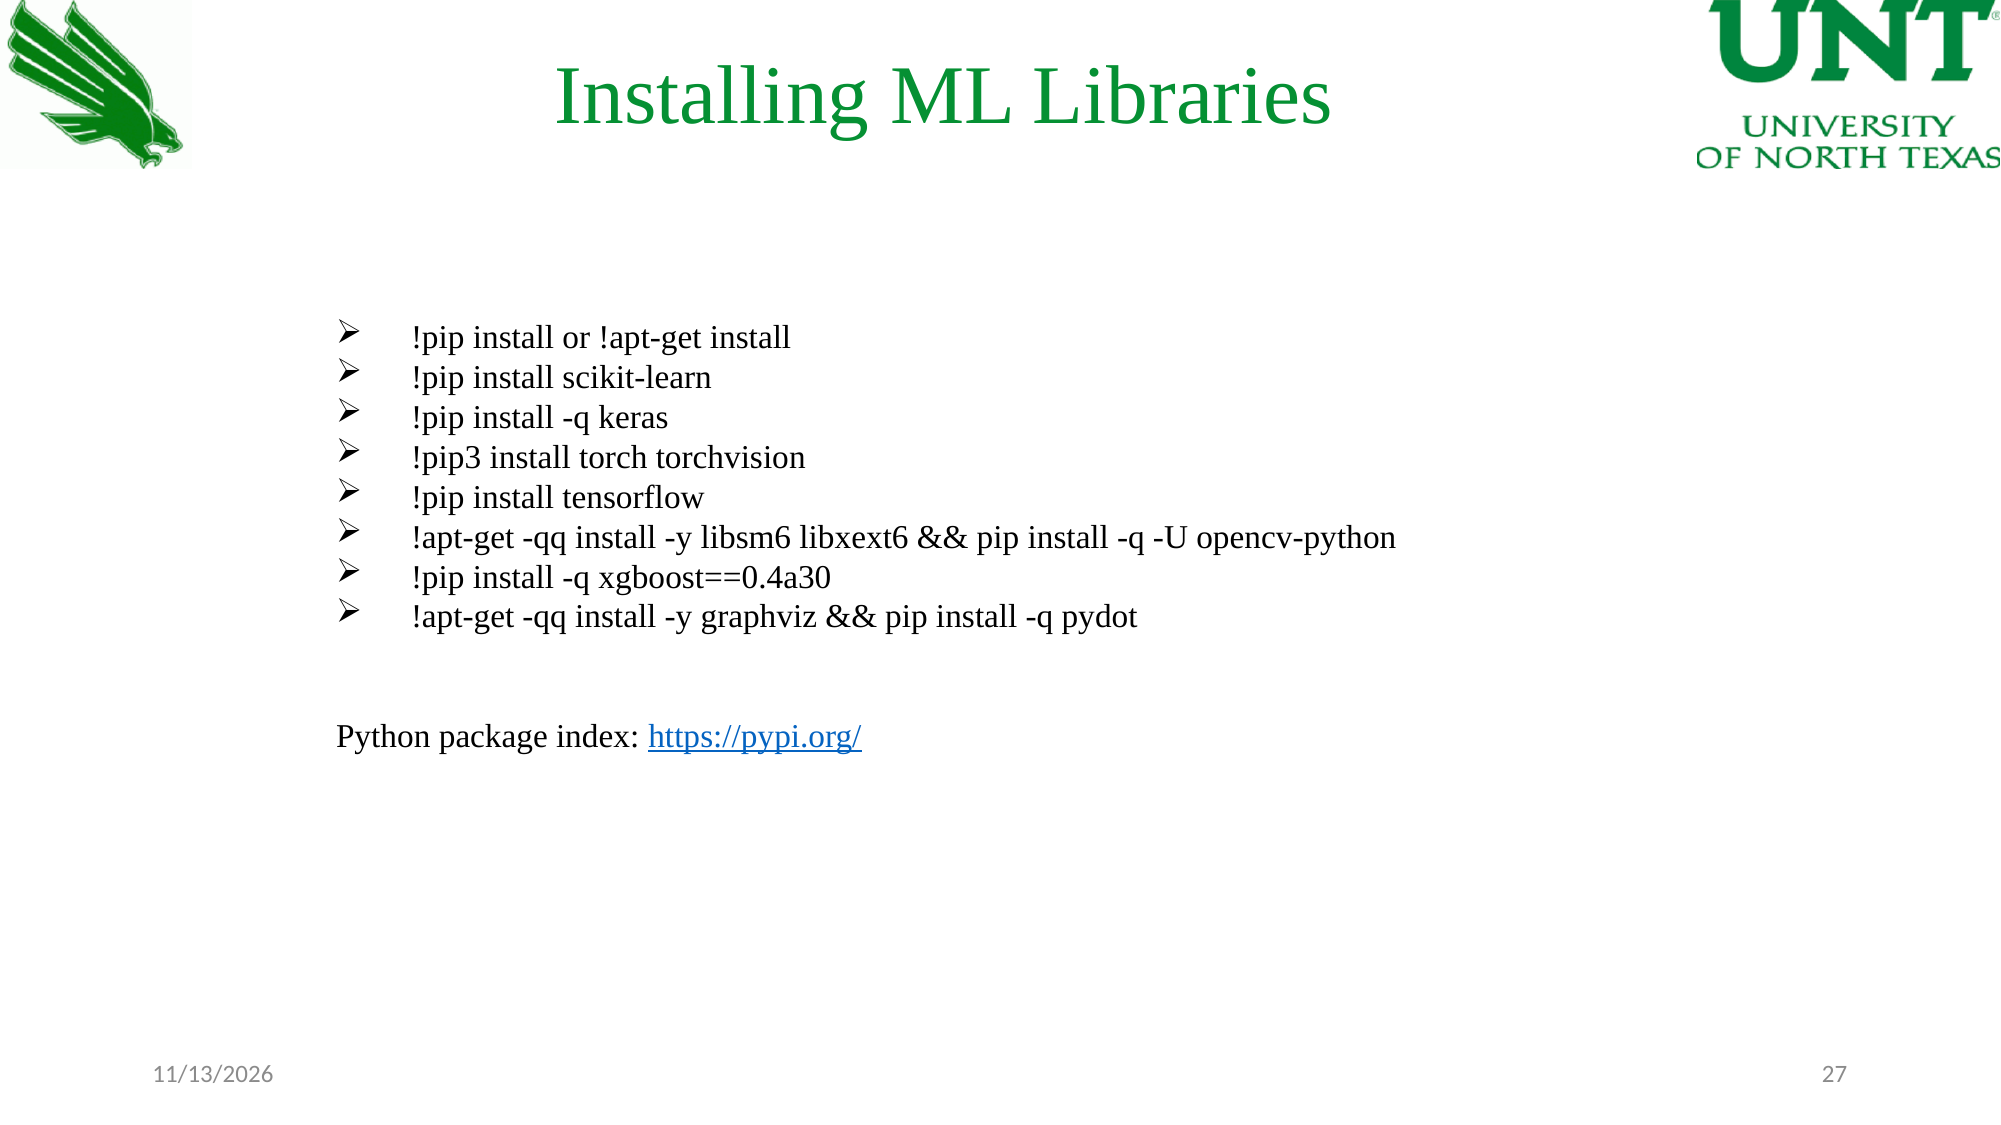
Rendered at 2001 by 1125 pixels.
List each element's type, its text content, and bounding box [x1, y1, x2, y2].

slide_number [137, 1042, 588, 1103]
title Installing ML Libraries [244, 0, 1645, 206]
slide_number 27 [1412, 1042, 1863, 1103]
picture [1697, 0, 2000, 169]
picture [0, 0, 192, 169]
text_box !pip install or !apt-get install !pip install scikit-learn !pip install -q keras !pip3 install torch torchvision !pip install tensorflow !apt-get -qq install -y libsm6 libxext6 && pip install -q -U opencv-python !pip install -q xgboost==0.4a30 !apt-get -qq install -y graphviz && pip install -q pydot Python package index: https://pypi.org/ [321, 307, 1765, 762]
